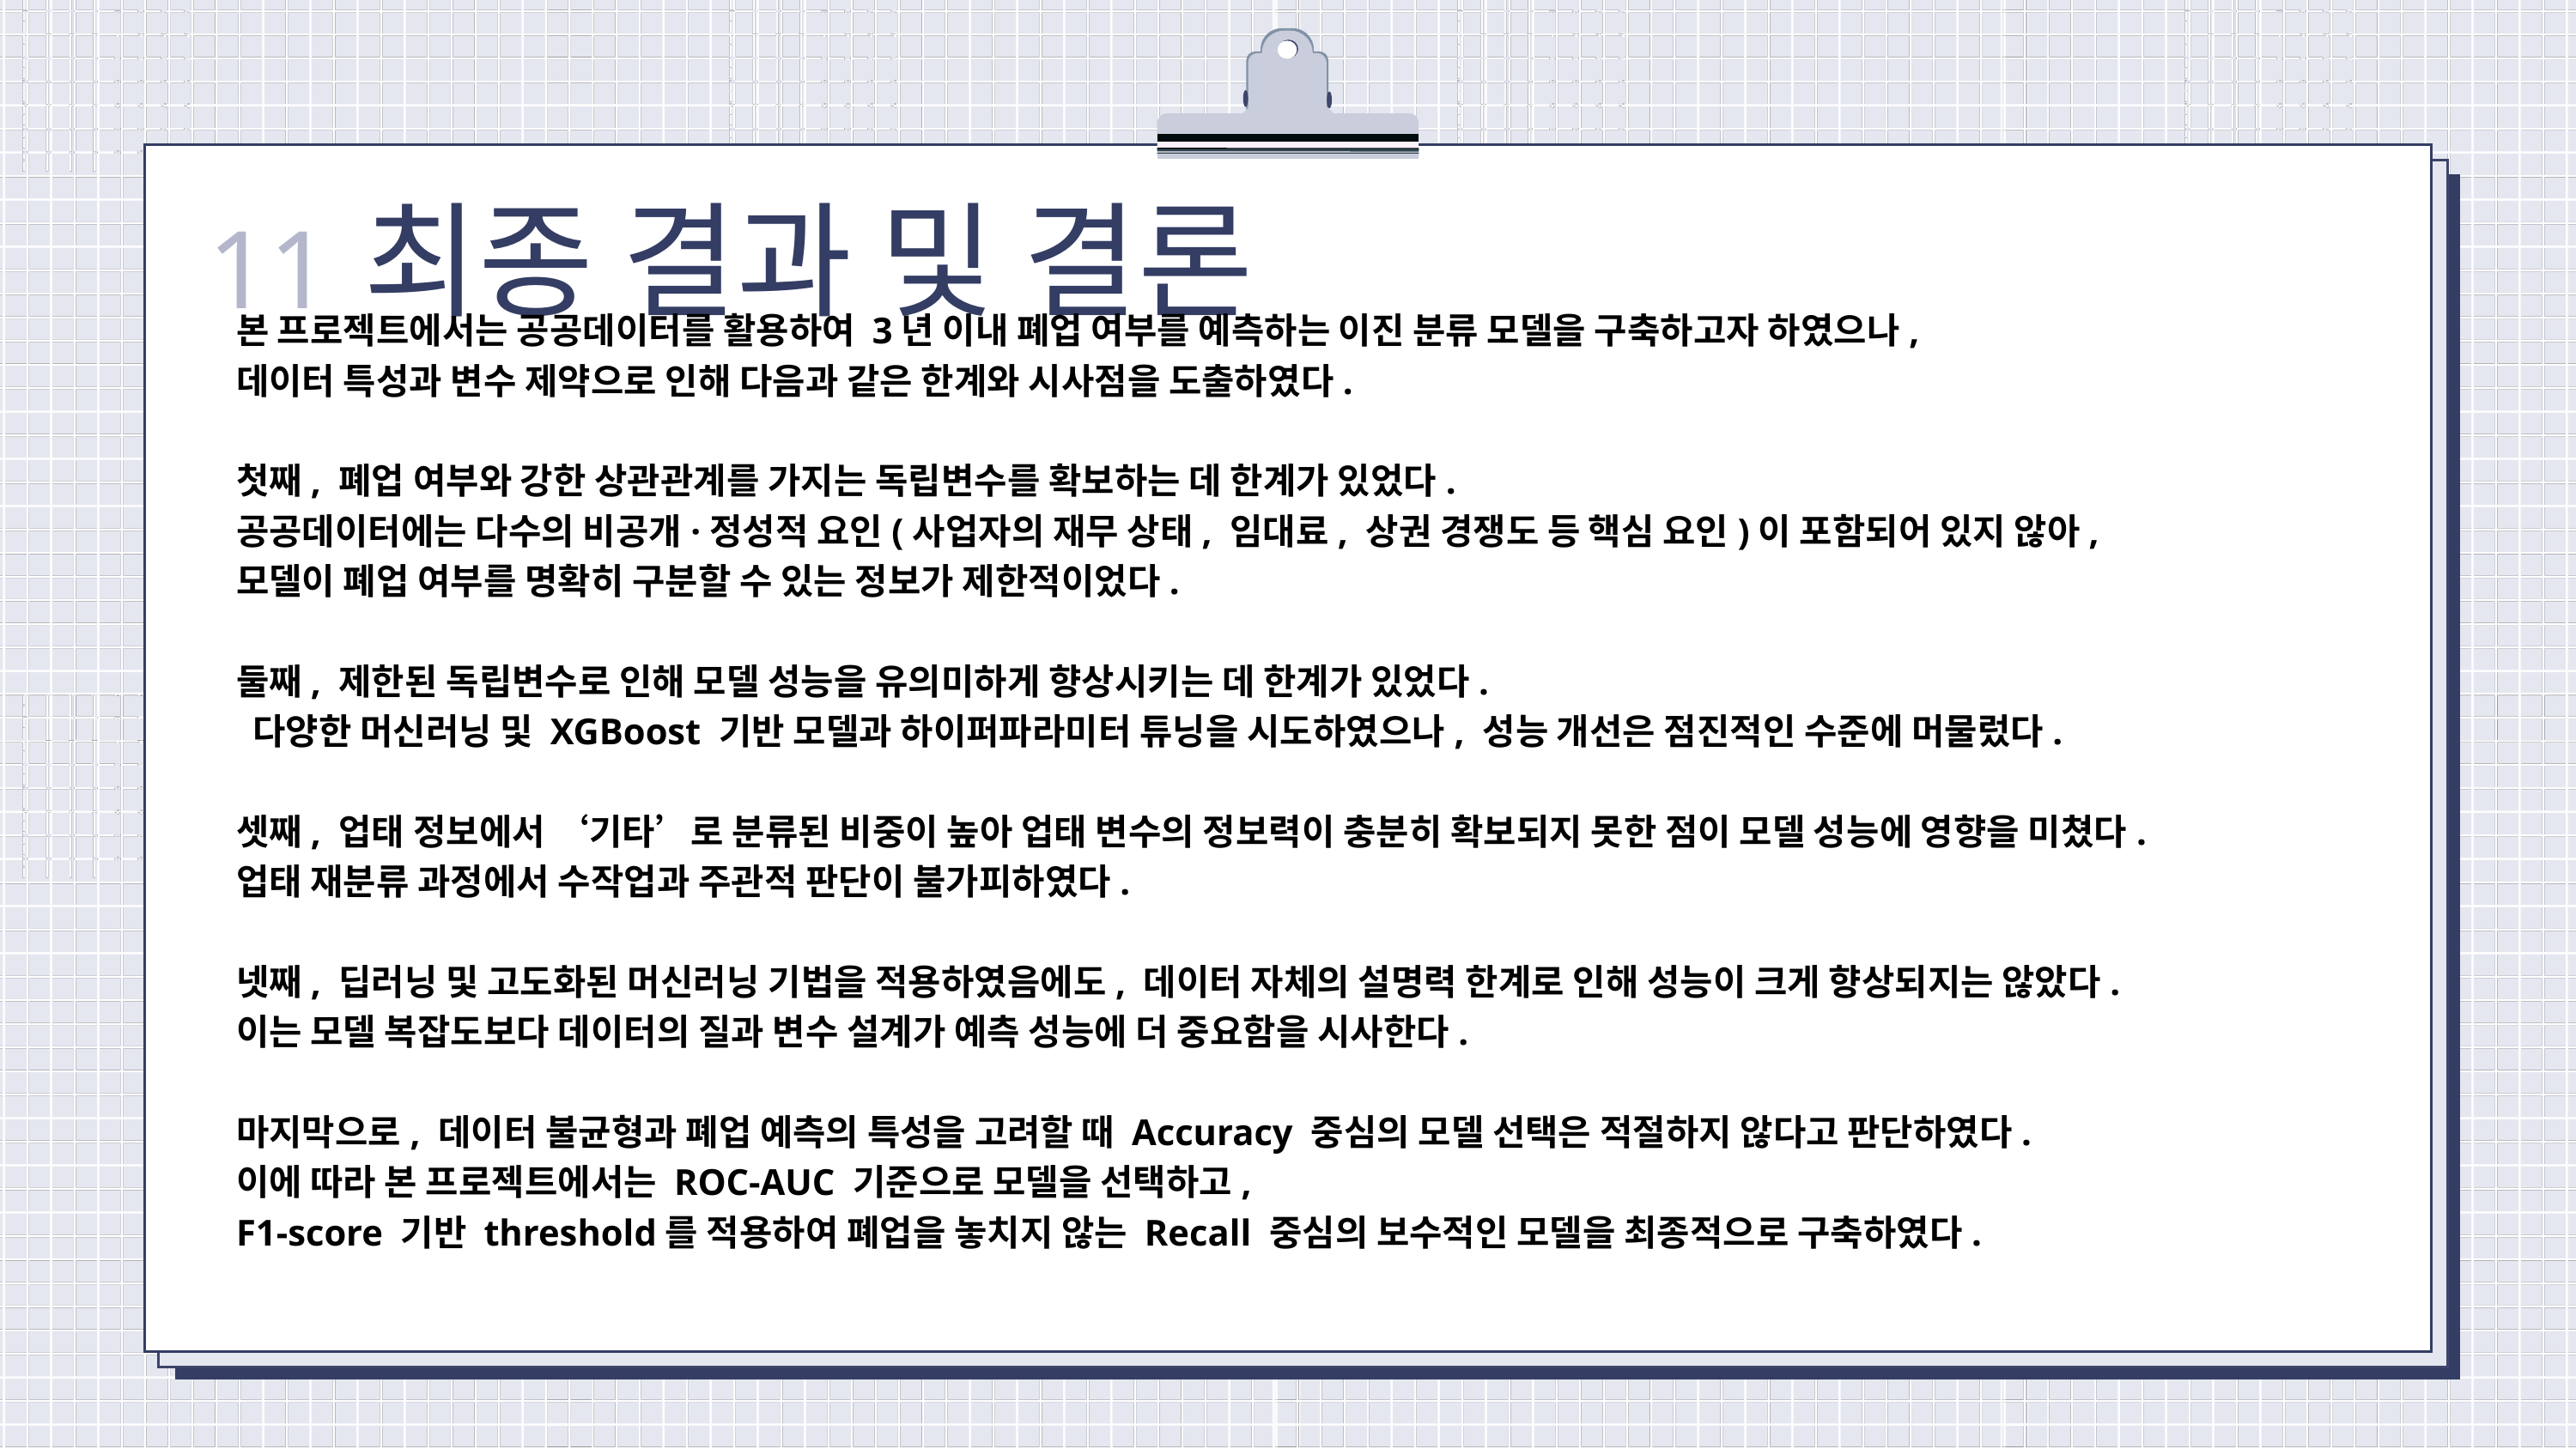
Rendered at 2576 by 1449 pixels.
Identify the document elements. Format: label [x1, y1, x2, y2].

text_box [0, 0, 2576, 1449]
text_box [144, 144, 2461, 1380]
text_box [1157, 27, 1419, 160]
